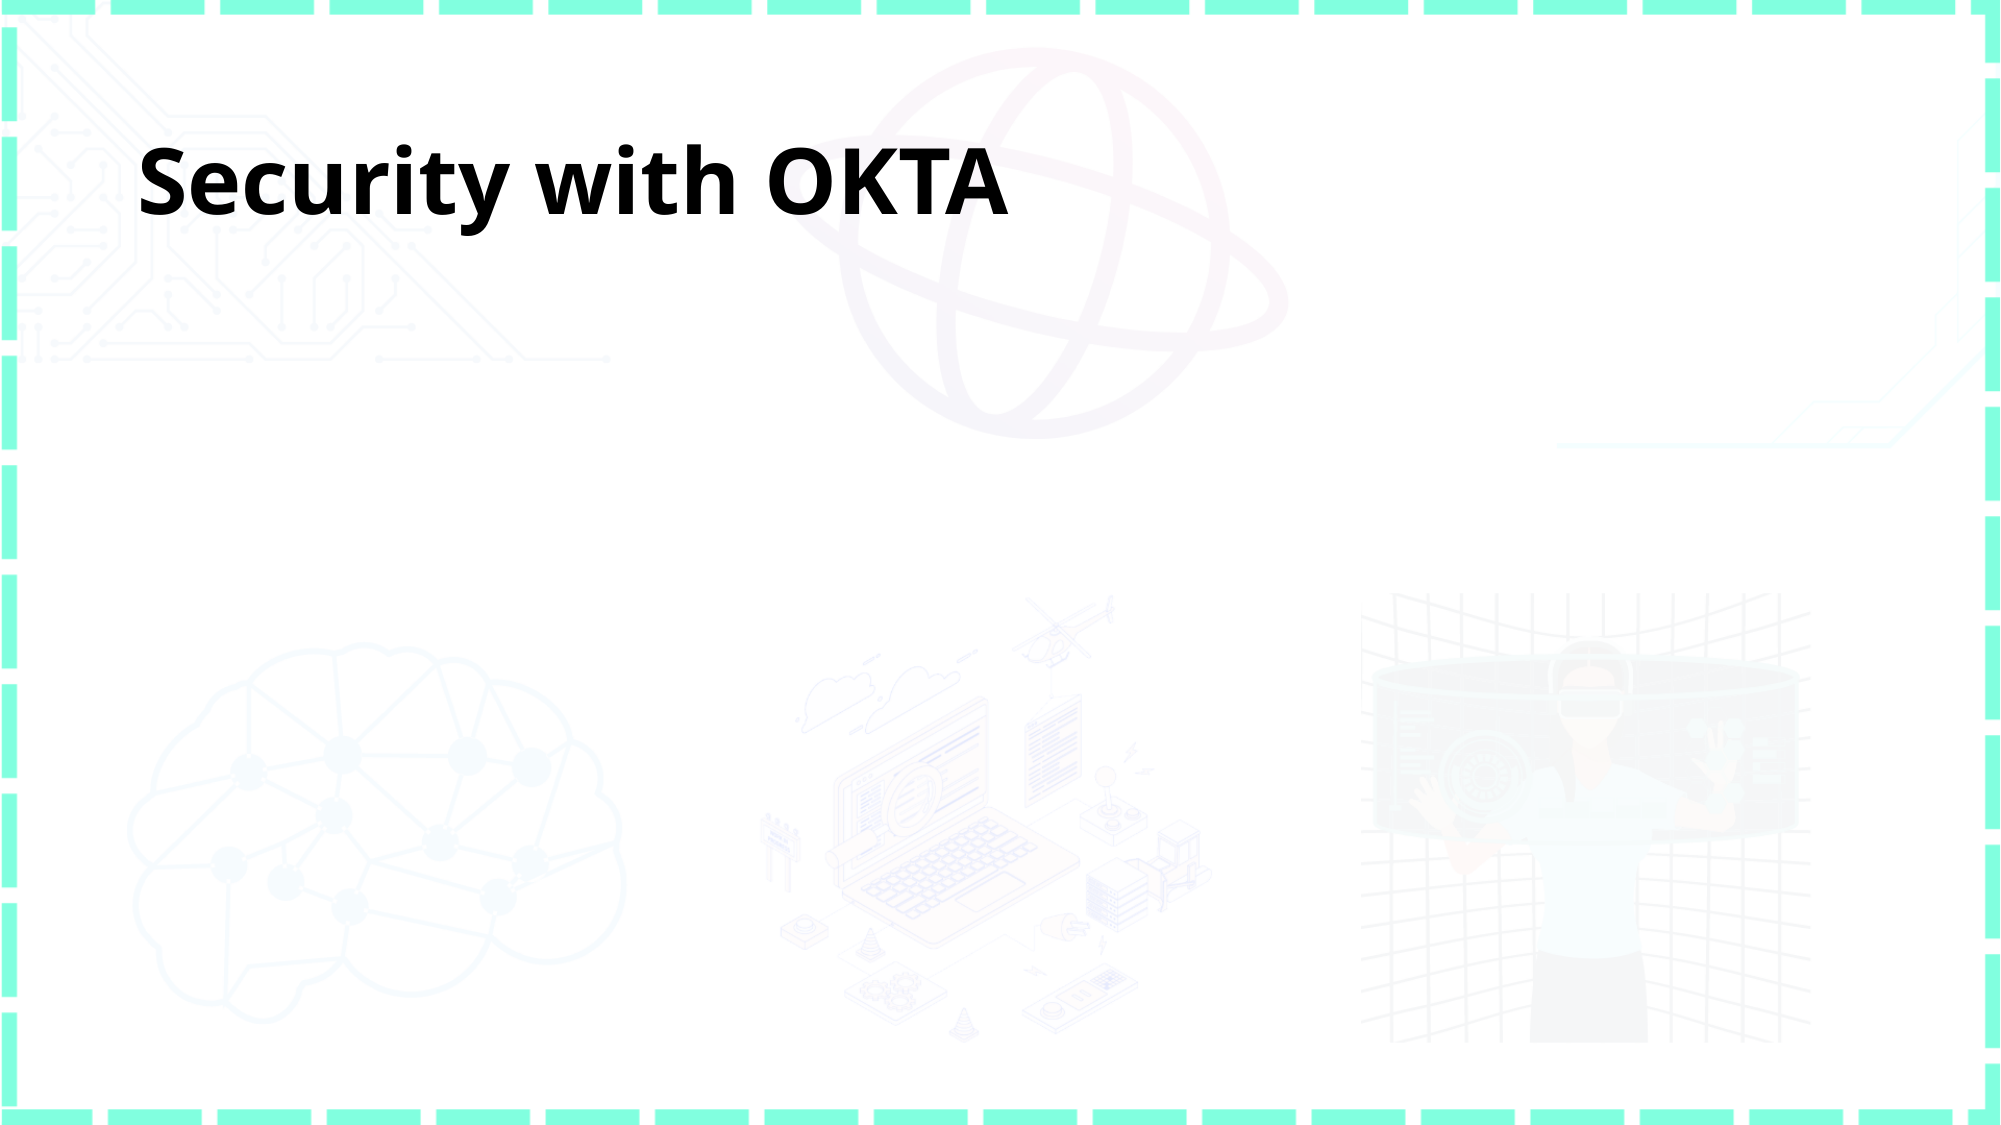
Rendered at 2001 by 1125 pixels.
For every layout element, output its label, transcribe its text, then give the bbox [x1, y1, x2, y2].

text_box Security with OKTA [122, 75, 1848, 294]
picture [0, 0, 2001, 1125]
